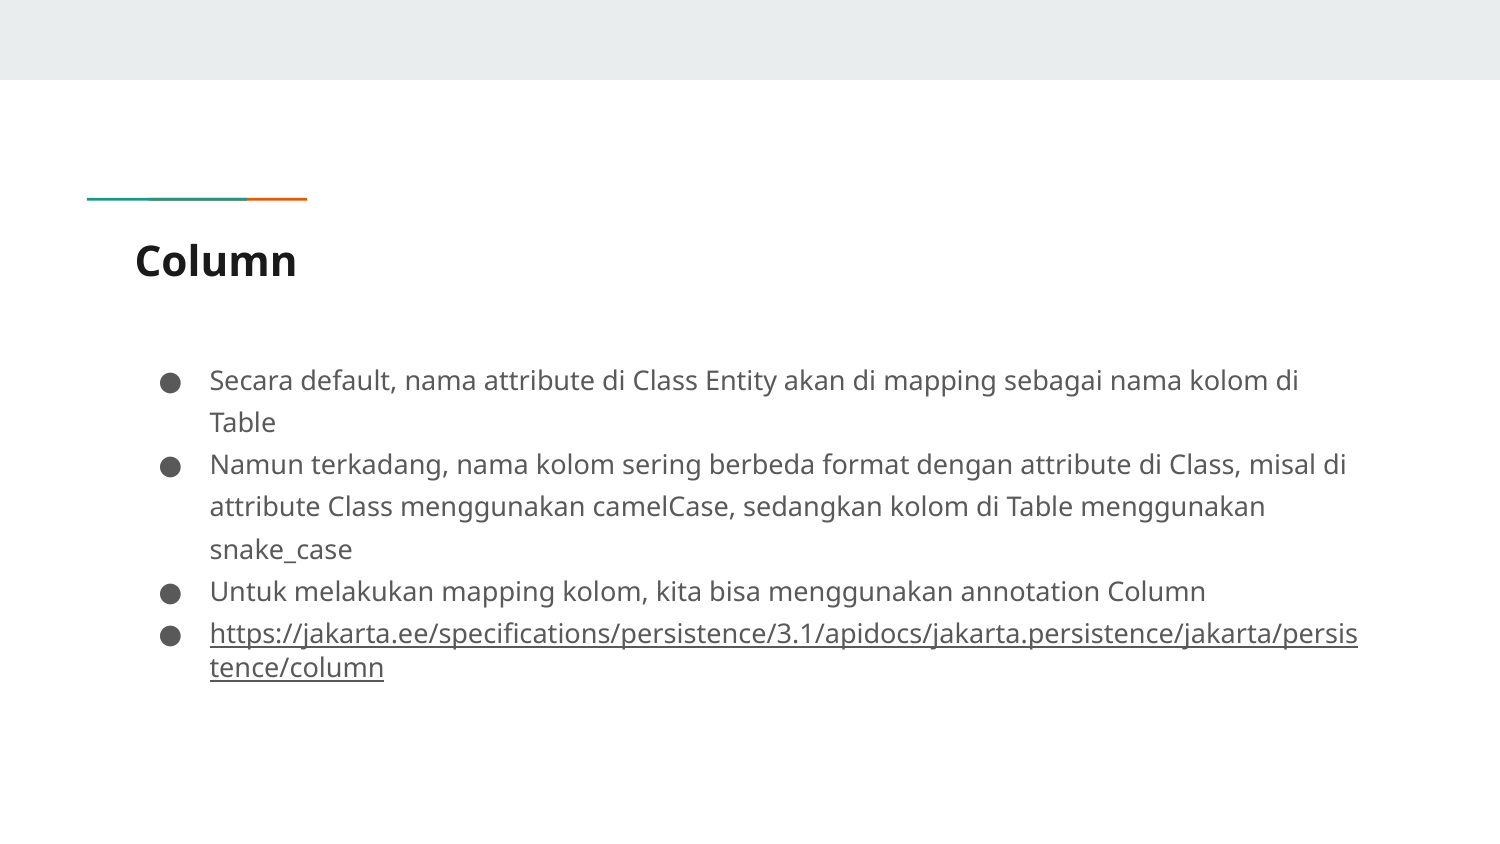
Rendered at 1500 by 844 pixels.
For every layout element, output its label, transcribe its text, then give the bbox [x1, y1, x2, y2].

title Column [119, 216, 1381, 305]
list Secara default, nama attribute di Class Entity akan di mapping sebagai nama kolom di Table Namun terkadang, nama kolom sering berbeda format dengan attribute di Class, misal di attribute Class menggunakan camelCase, sedangkan kolom di Table menggunakan snake_case Untuk melakukan mapping kolom, kita bisa menggunakan annotation Column https://jakarta.ee/specifications/persistence/3.1/apidocs/jakarta.persistence/jakarta/persistence/column [119, 341, 1381, 712]
